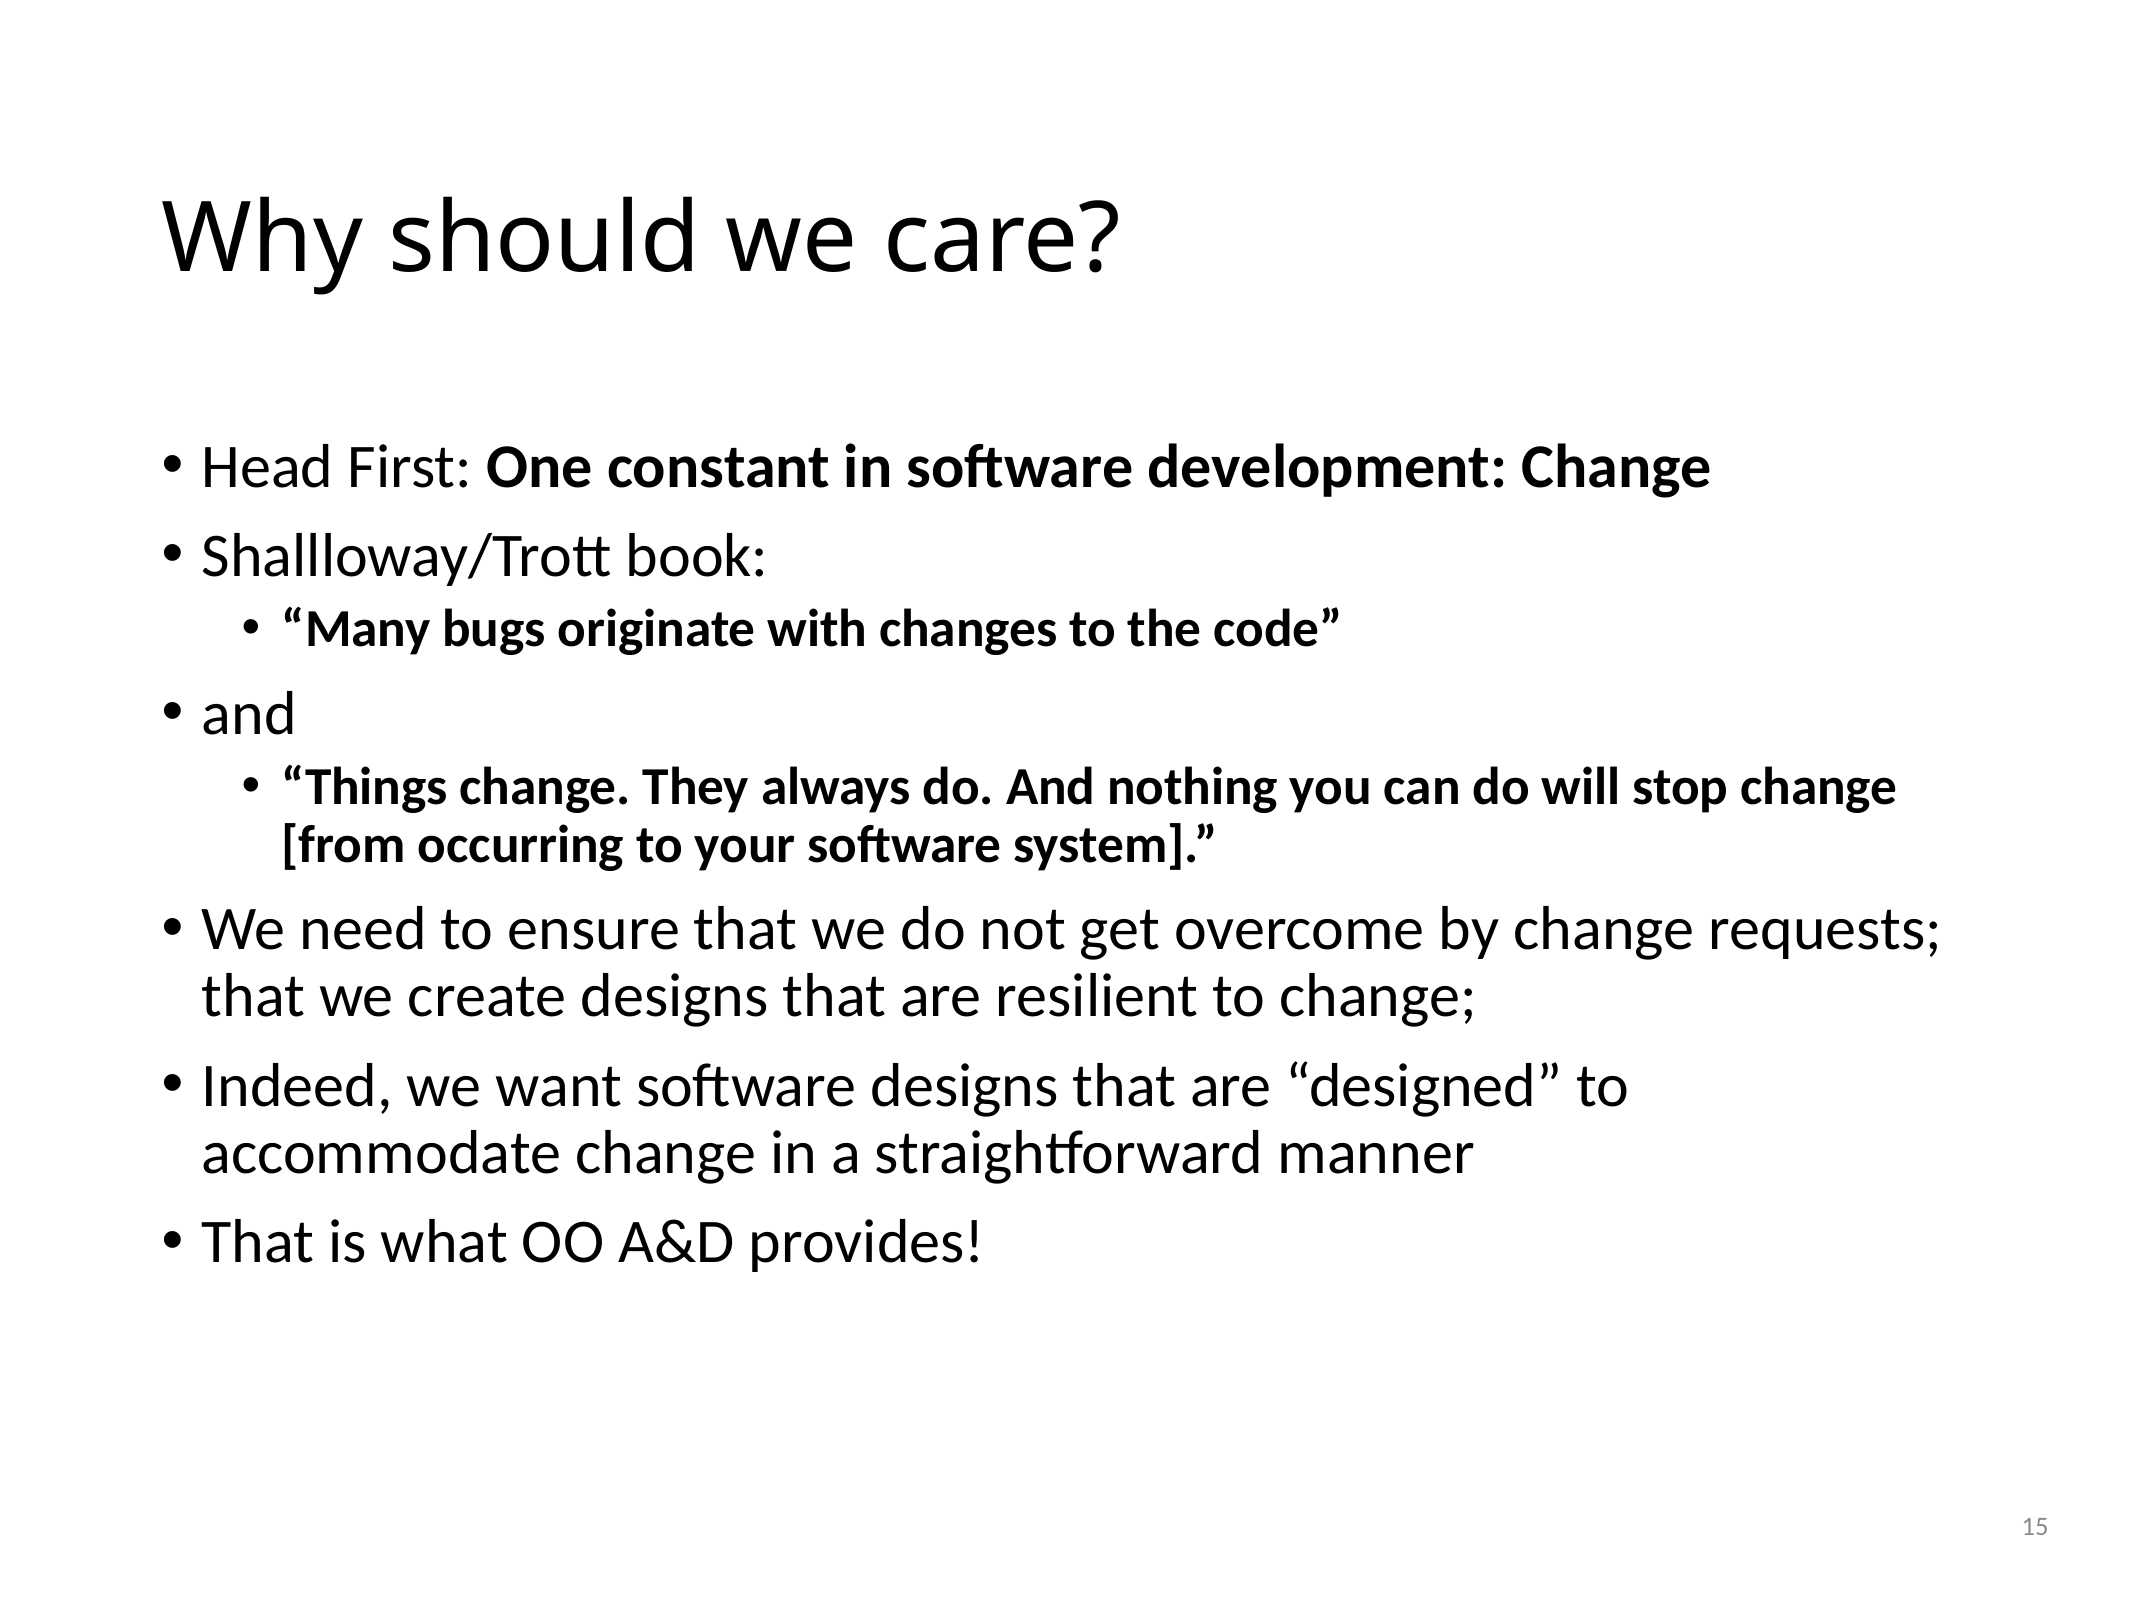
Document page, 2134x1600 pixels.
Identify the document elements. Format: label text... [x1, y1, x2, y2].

slide_number 15 [1986, 1508, 2064, 1542]
list Head First: One constant in software development: Change Shallloway/Trott book: “Many bugs originate with changes to the code” and “Things change. They always do. And nothing you can do will stop change [from occurring to your software system].” We need to ensure that we do not get overcome by change requests; that we create designs that are resilient to change; Indeed, we want software designs that are “designed” to accommodate change in a straightforward manner That is what OO A&D provides! [146, 425, 1987, 1442]
title Why should we care? [146, 85, 1987, 395]
